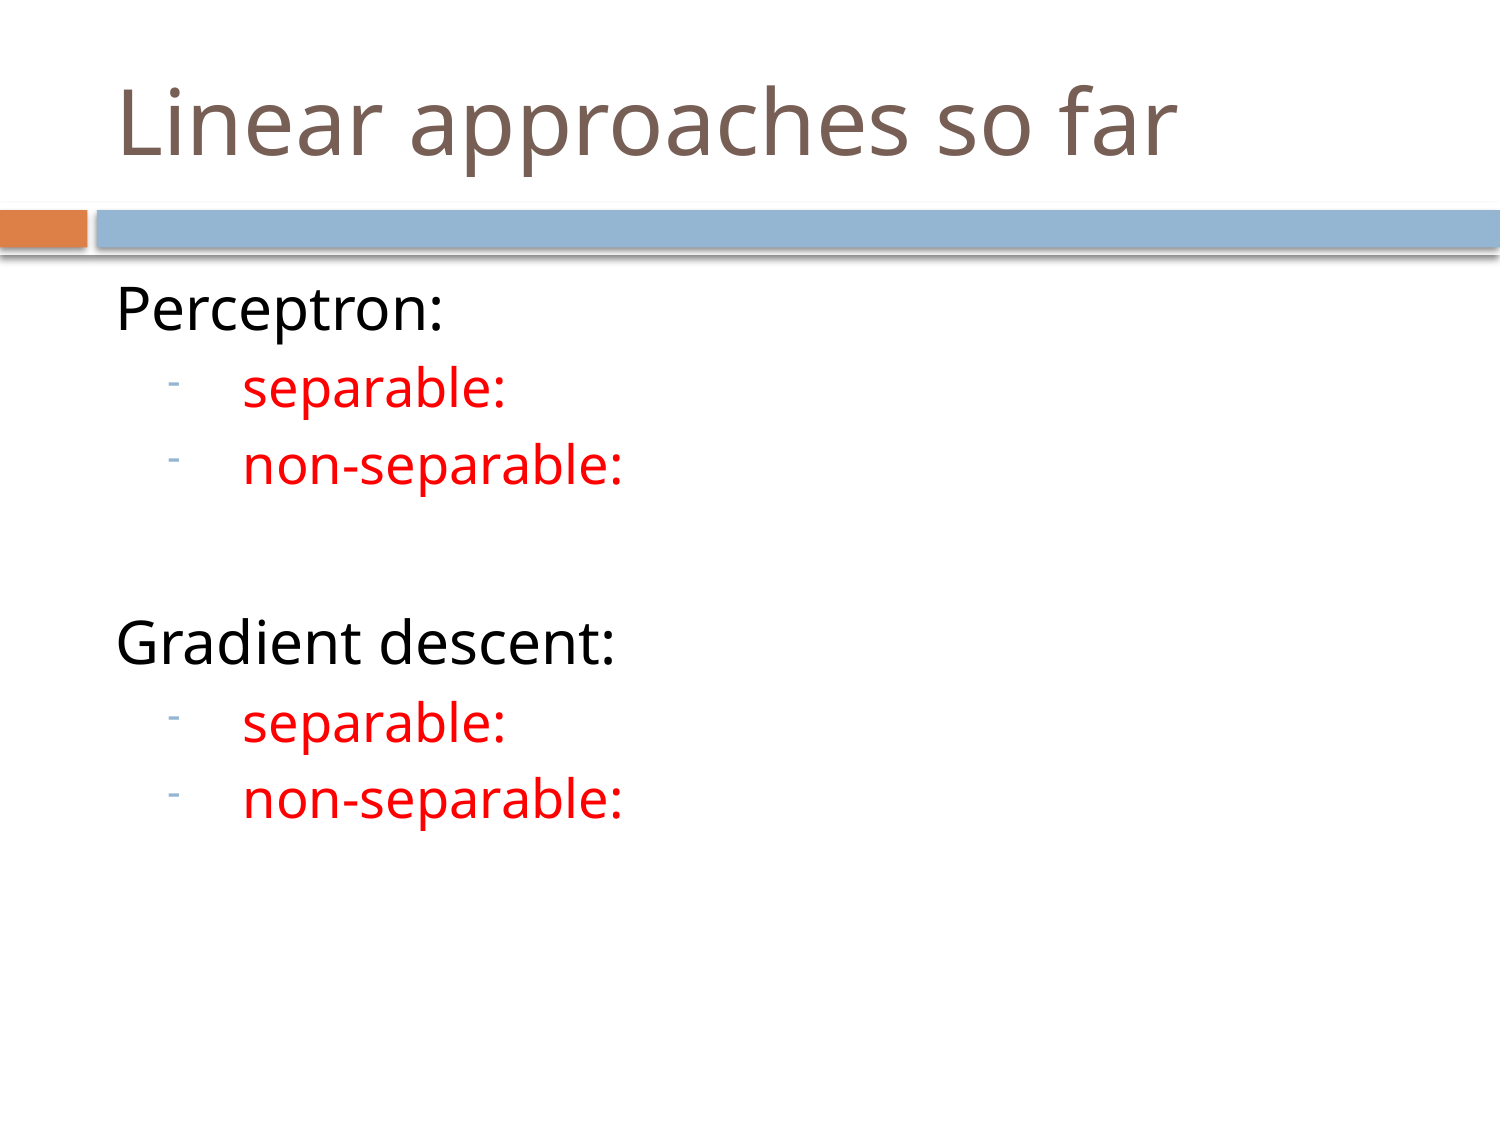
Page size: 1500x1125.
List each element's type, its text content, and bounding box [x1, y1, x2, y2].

list Perceptron: separable: non-separable: Gradient descent: separable: non-separable: [100, 262, 1438, 1000]
title Linear approaches so far [100, 37, 1438, 200]
